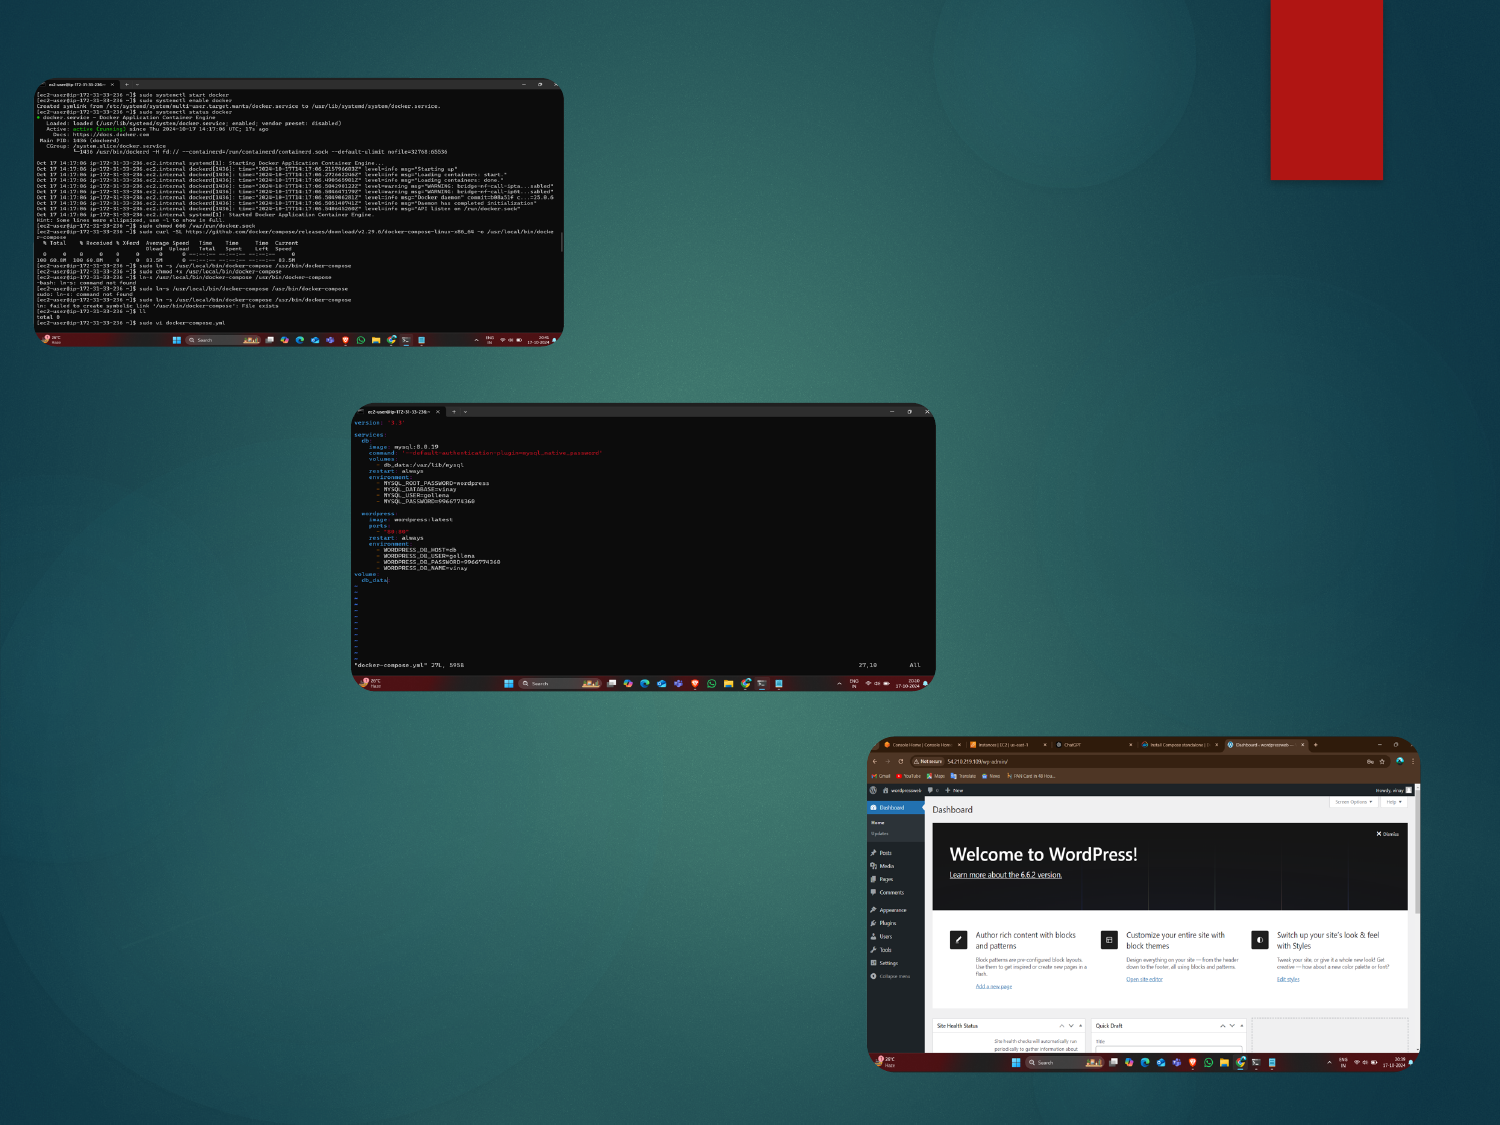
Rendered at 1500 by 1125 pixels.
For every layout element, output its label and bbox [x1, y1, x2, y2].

picture [866, 736, 1421, 1073]
picture [350, 402, 937, 692]
picture [33, 77, 565, 347]
